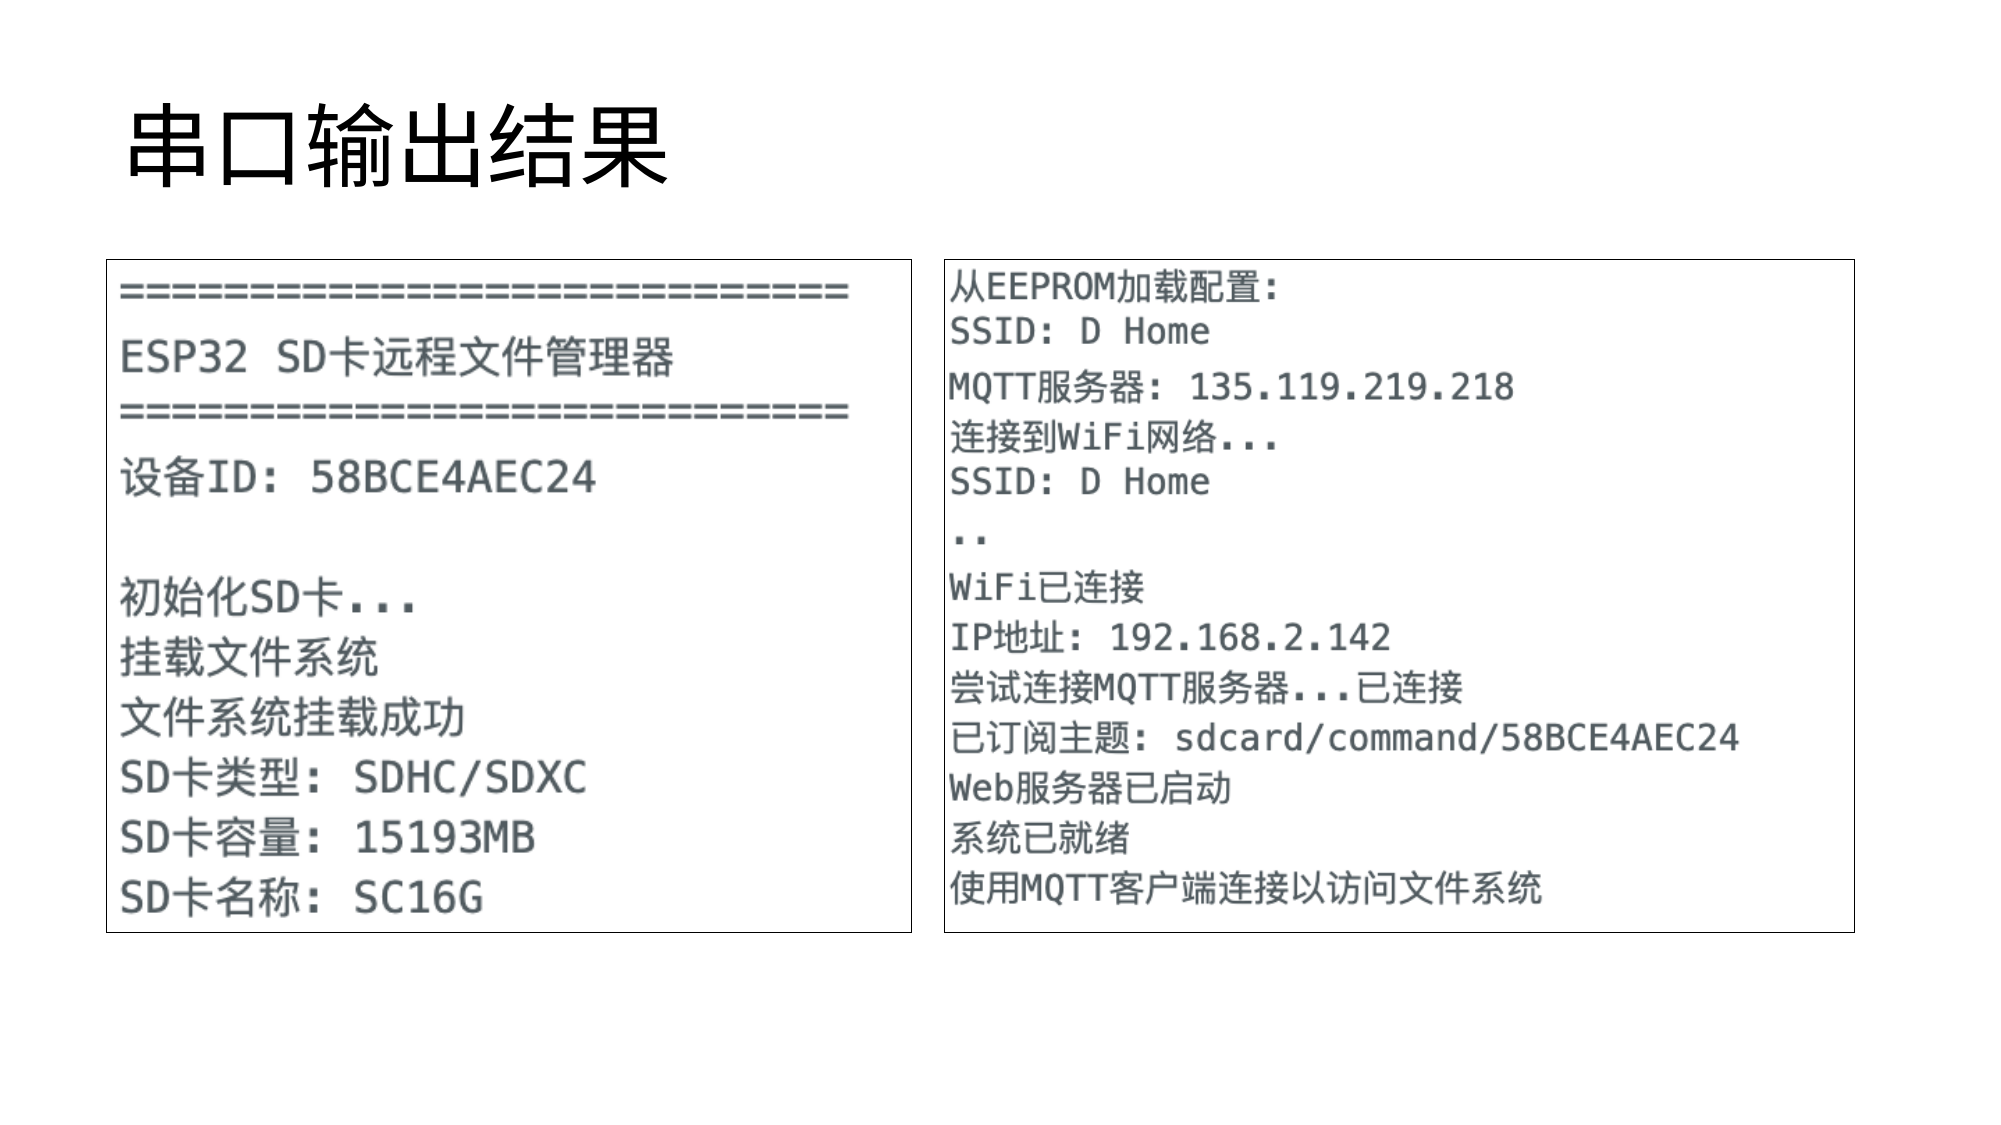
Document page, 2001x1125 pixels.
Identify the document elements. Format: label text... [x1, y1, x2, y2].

picture [944, 259, 1856, 934]
title 串口输出结果 [106, 42, 1832, 260]
picture [105, 259, 913, 934]
